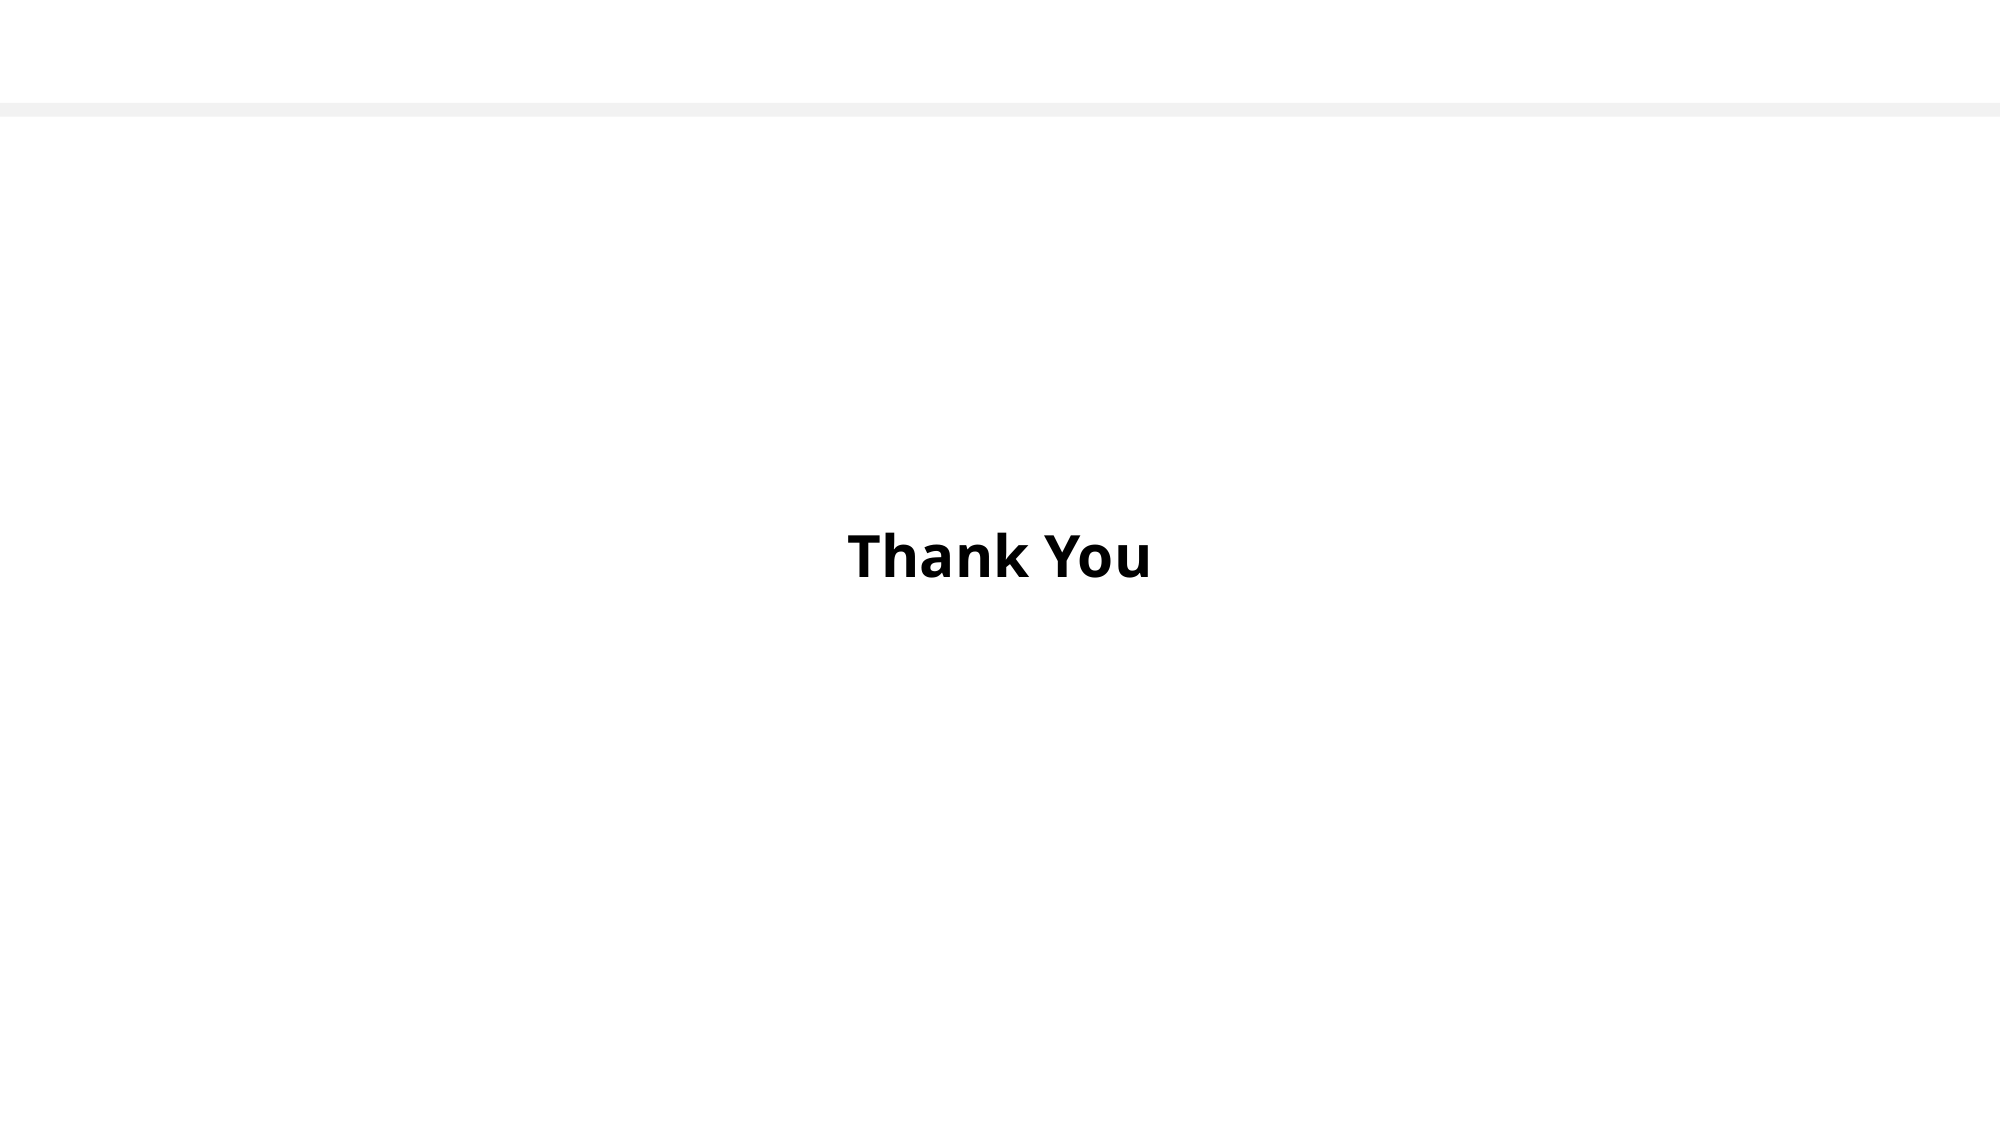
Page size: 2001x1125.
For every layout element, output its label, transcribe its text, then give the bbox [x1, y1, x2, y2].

list Thank You [137, 519, 1863, 614]
